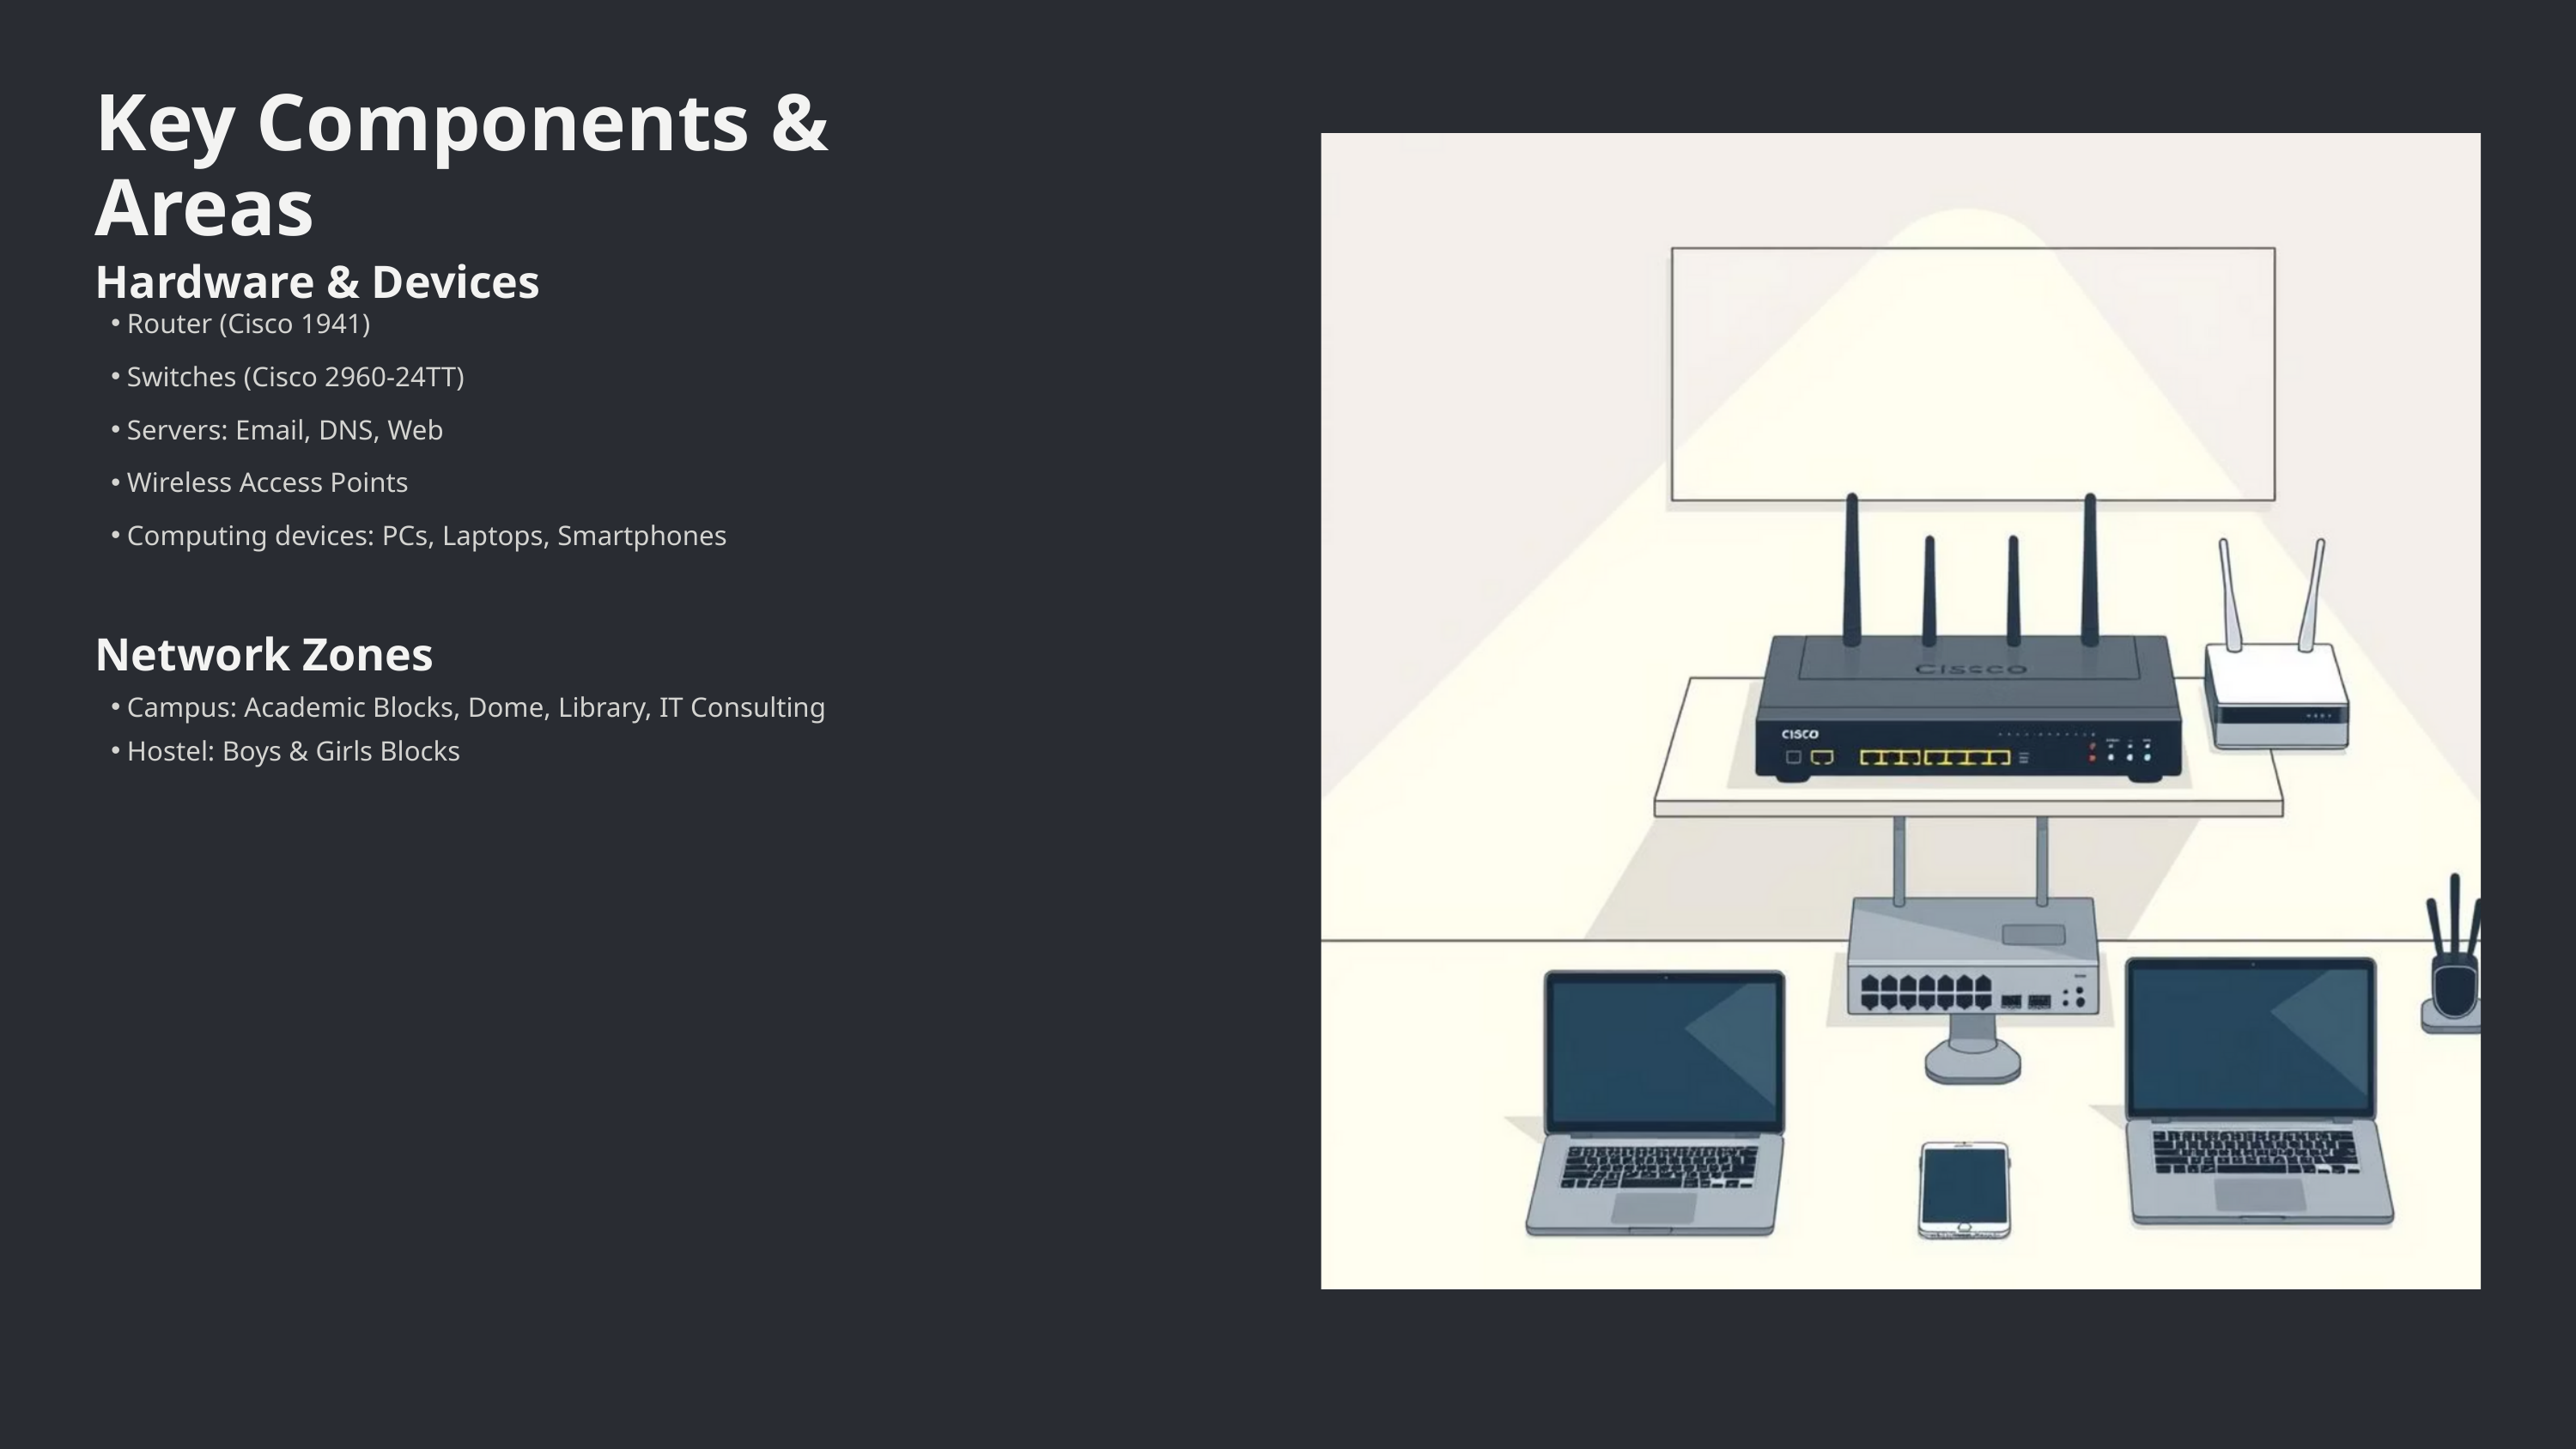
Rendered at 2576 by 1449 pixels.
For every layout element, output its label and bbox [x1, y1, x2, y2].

text_box [0, 0, 2576, 1449]
text_box [1321, 133, 2482, 1289]
